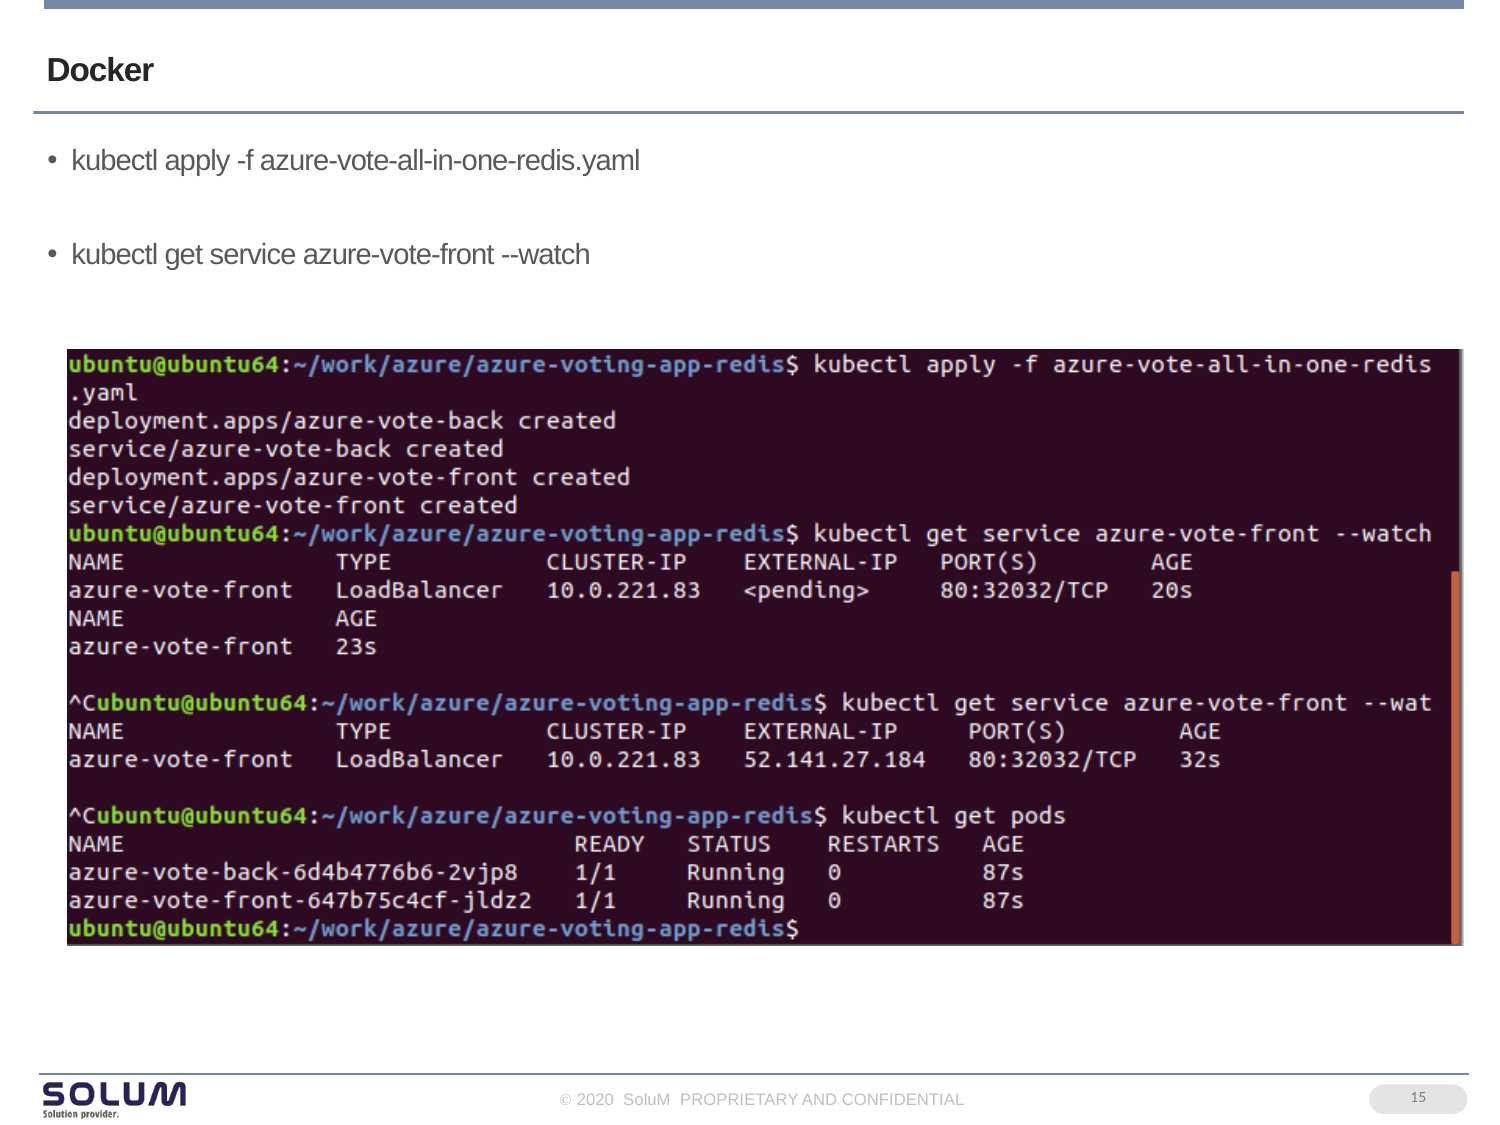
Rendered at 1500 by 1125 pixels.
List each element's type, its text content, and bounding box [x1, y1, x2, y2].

picture [41, 1080, 187, 1119]
subtitle kubectl apply -f azure-vote-all-in-one-redis.yaml kubectl get service azure-vote-front --watch [33, 137, 1464, 562]
title Docker [46, 28, 1349, 113]
picture [66, 349, 1464, 946]
